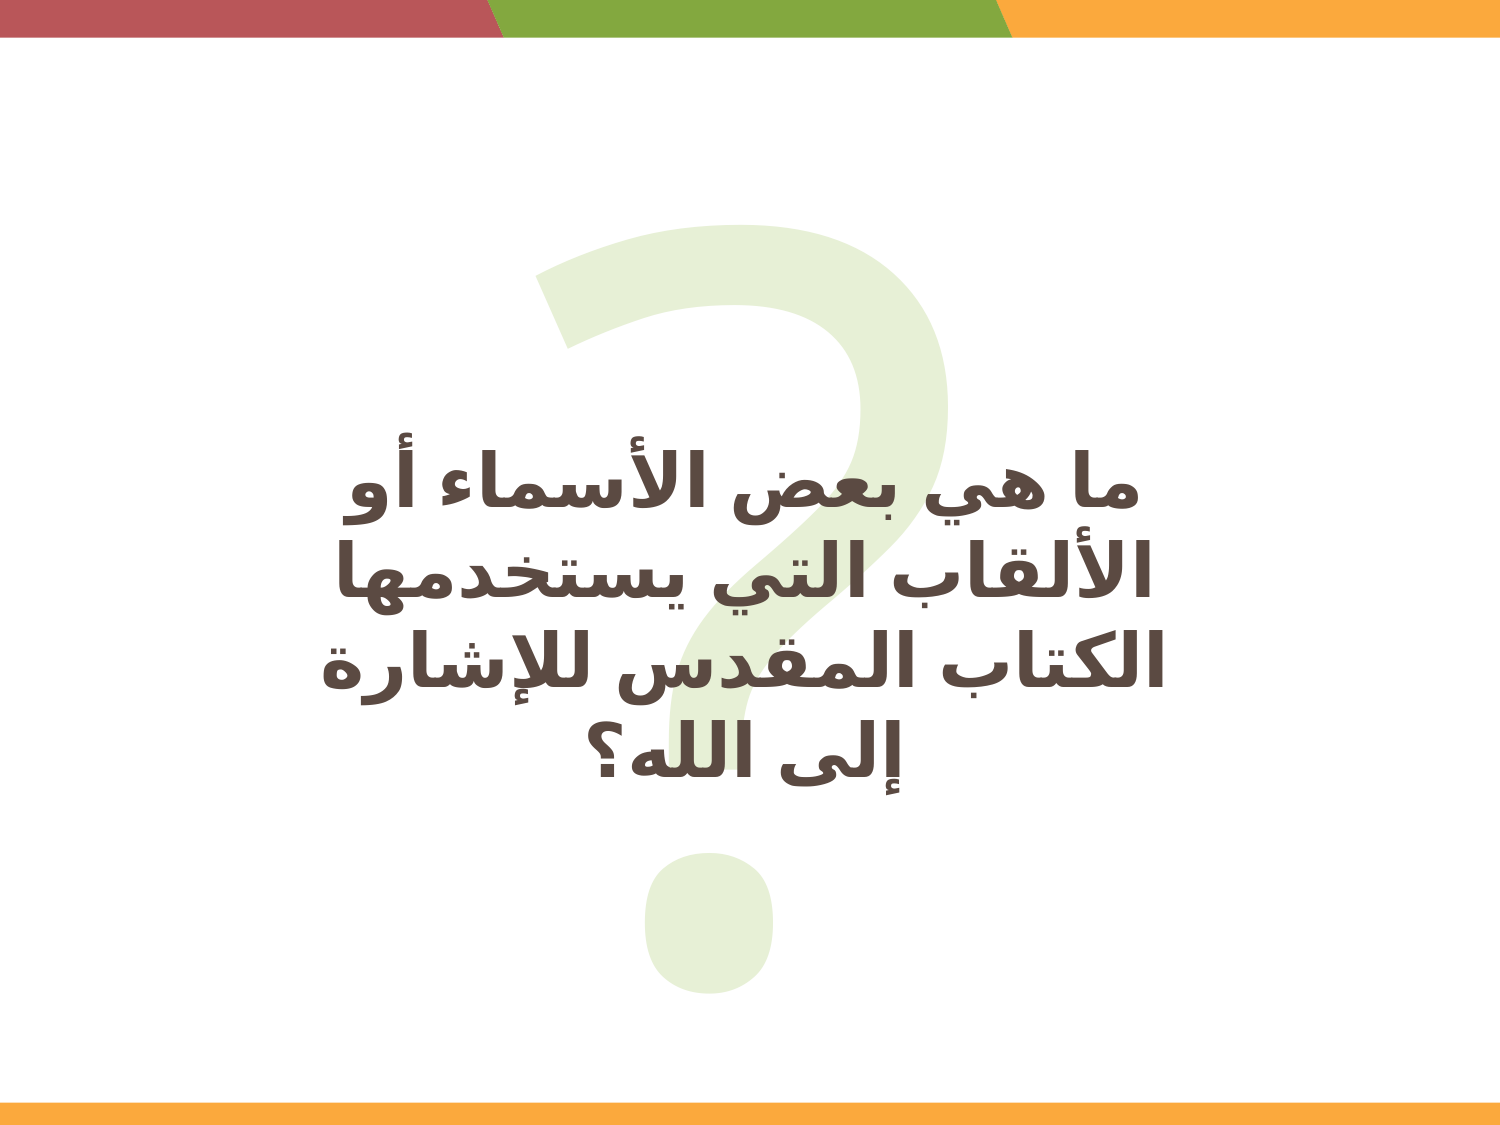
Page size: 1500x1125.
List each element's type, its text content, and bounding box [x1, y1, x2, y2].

text_box ما هي بعض الأسماء أو الألقاب التي يستخدمها الكتاب المقدس للإشارة إلى الله؟ [298, 424, 1193, 800]
text_box ? [508, 0, 991, 424]
text_box ? [508, 800, 991, 1125]
